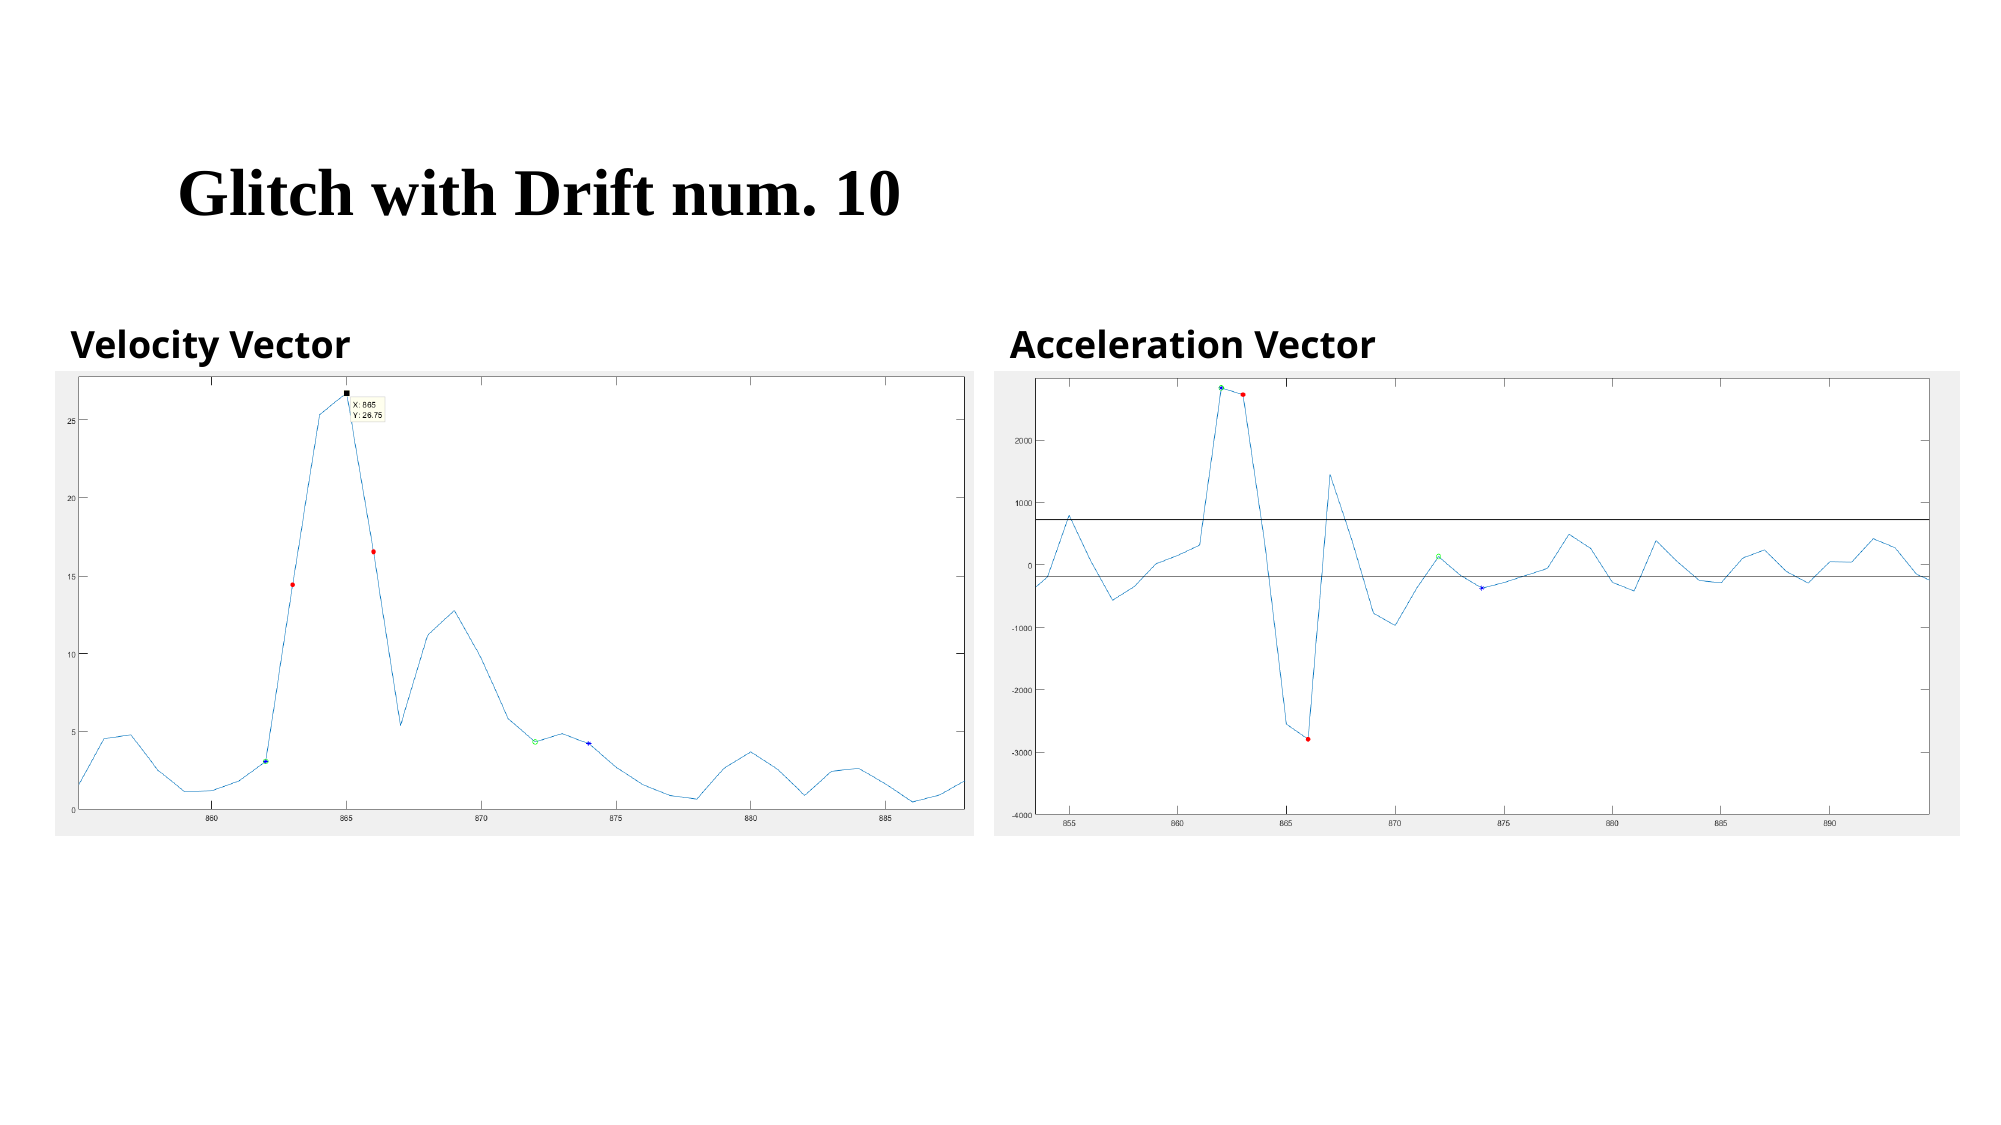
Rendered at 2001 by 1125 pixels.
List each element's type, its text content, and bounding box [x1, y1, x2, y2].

text_box Velocity Vector [55, 313, 570, 371]
picture [55, 371, 974, 836]
picture [994, 371, 1960, 836]
text_box Glitch with Drift num. 10 [162, 84, 1888, 303]
text_box Acceleration Vector [994, 313, 1509, 371]
